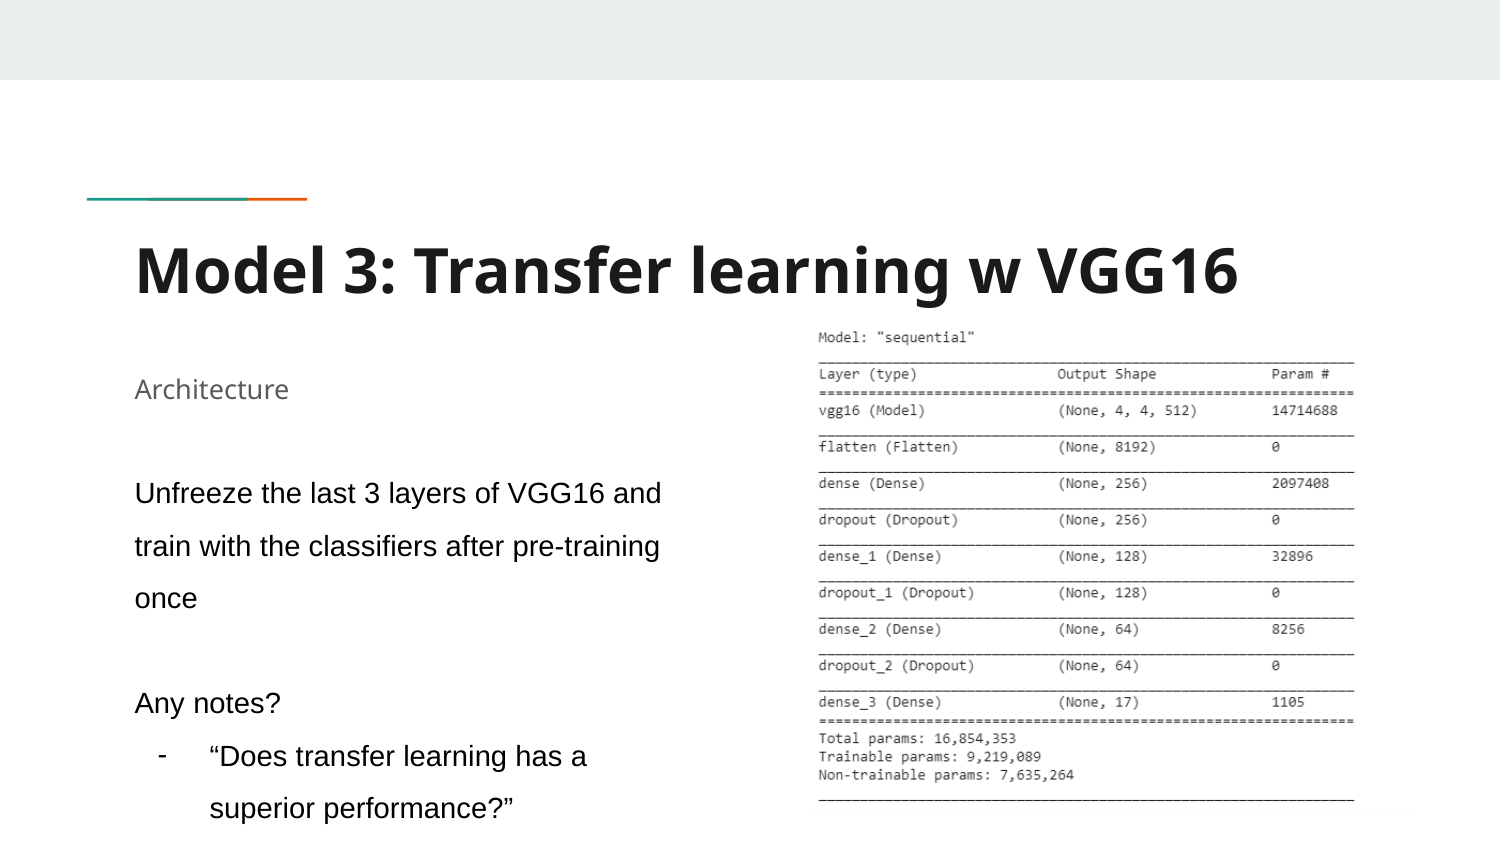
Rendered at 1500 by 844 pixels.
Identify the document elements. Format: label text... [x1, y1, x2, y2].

title Model 3: Transfer learning w VGG16 [119, 216, 1381, 305]
list Architecture Unfreeze the last 3 layers of VGG16 and train with the classifiers after pre-training once Any notes? “Does transfer learning has a superior performance?” [119, 341, 683, 815]
picture [808, 324, 1417, 815]
